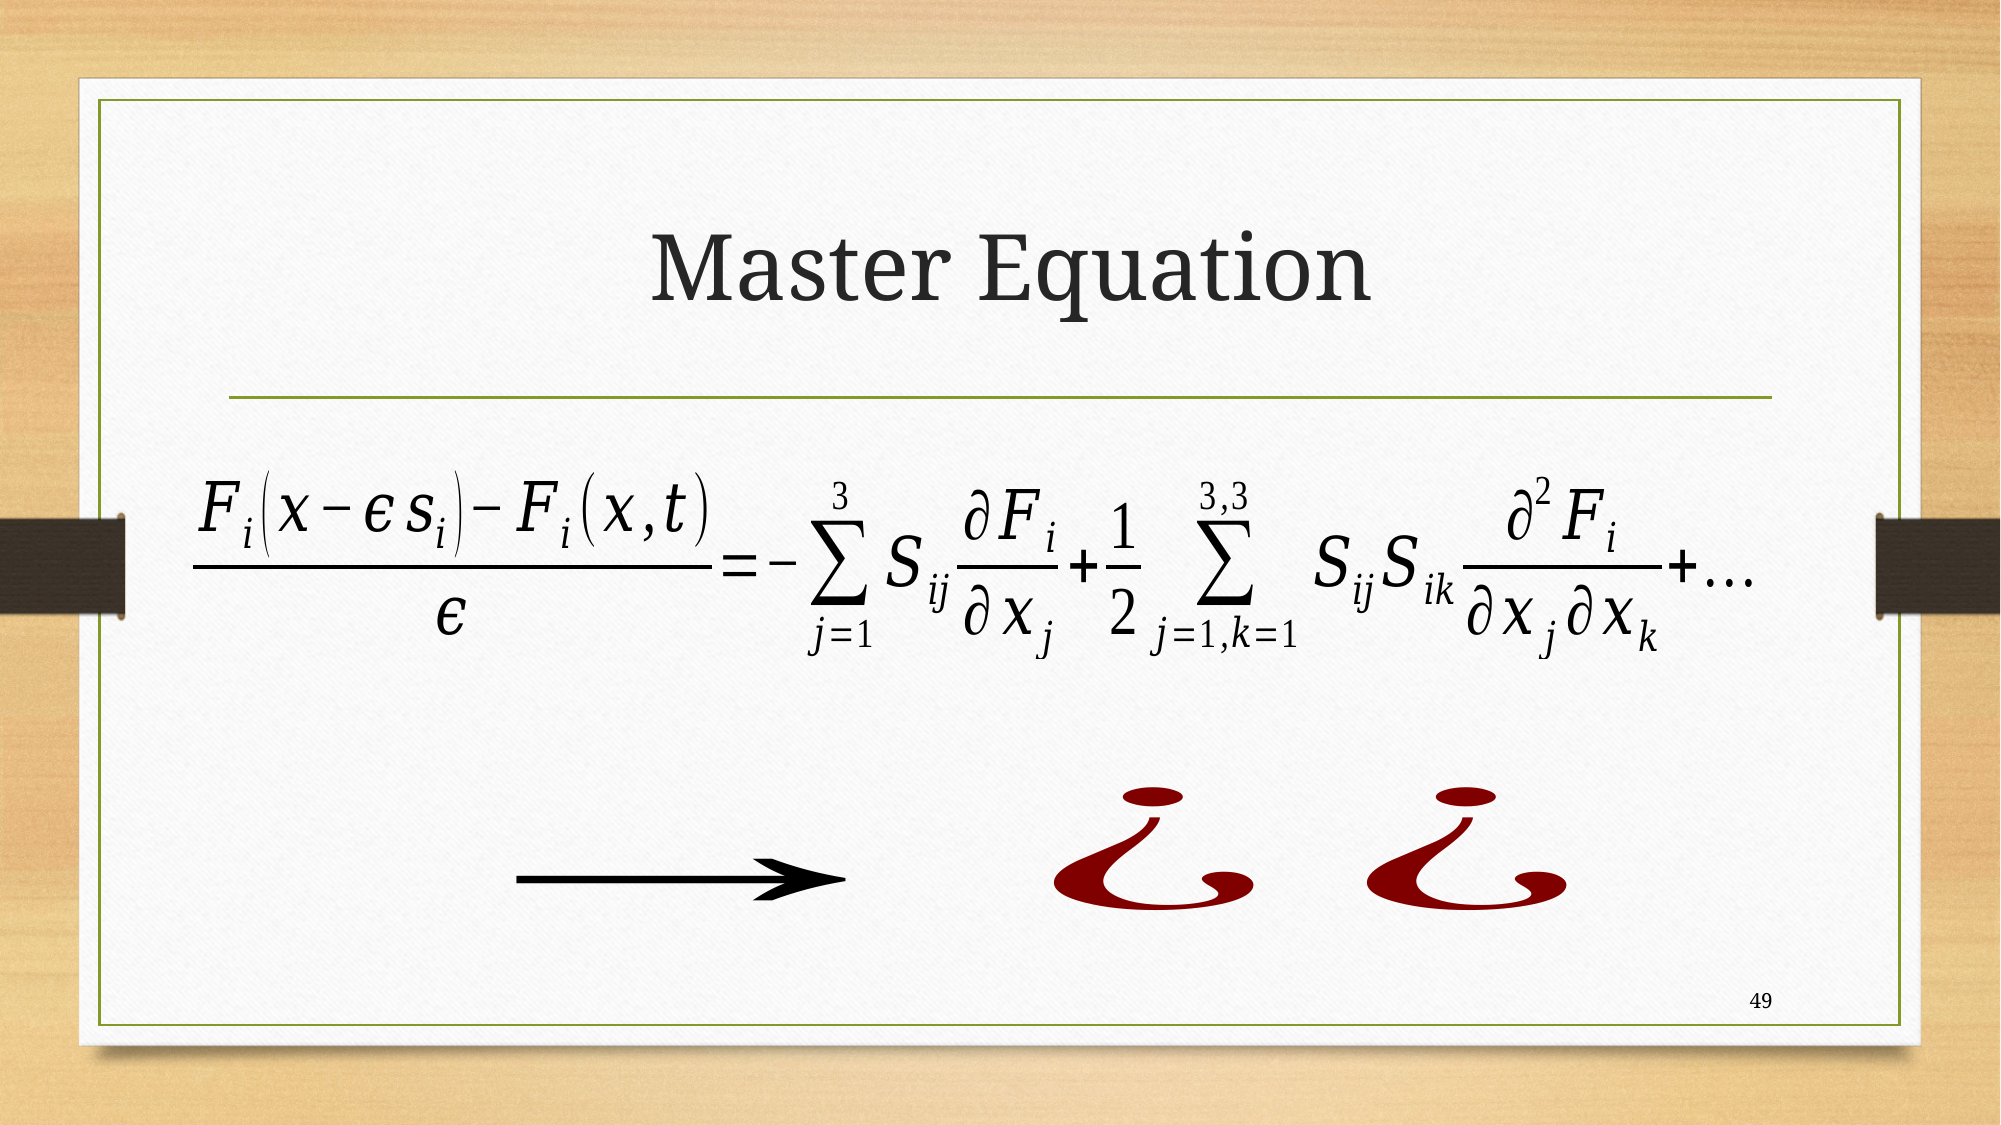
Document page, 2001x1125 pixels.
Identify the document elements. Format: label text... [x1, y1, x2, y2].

title Master Equation [165, 156, 1835, 371]
slide_number 49 [1698, 979, 1788, 1025]
picture [0, 0, 2001, 1125]
